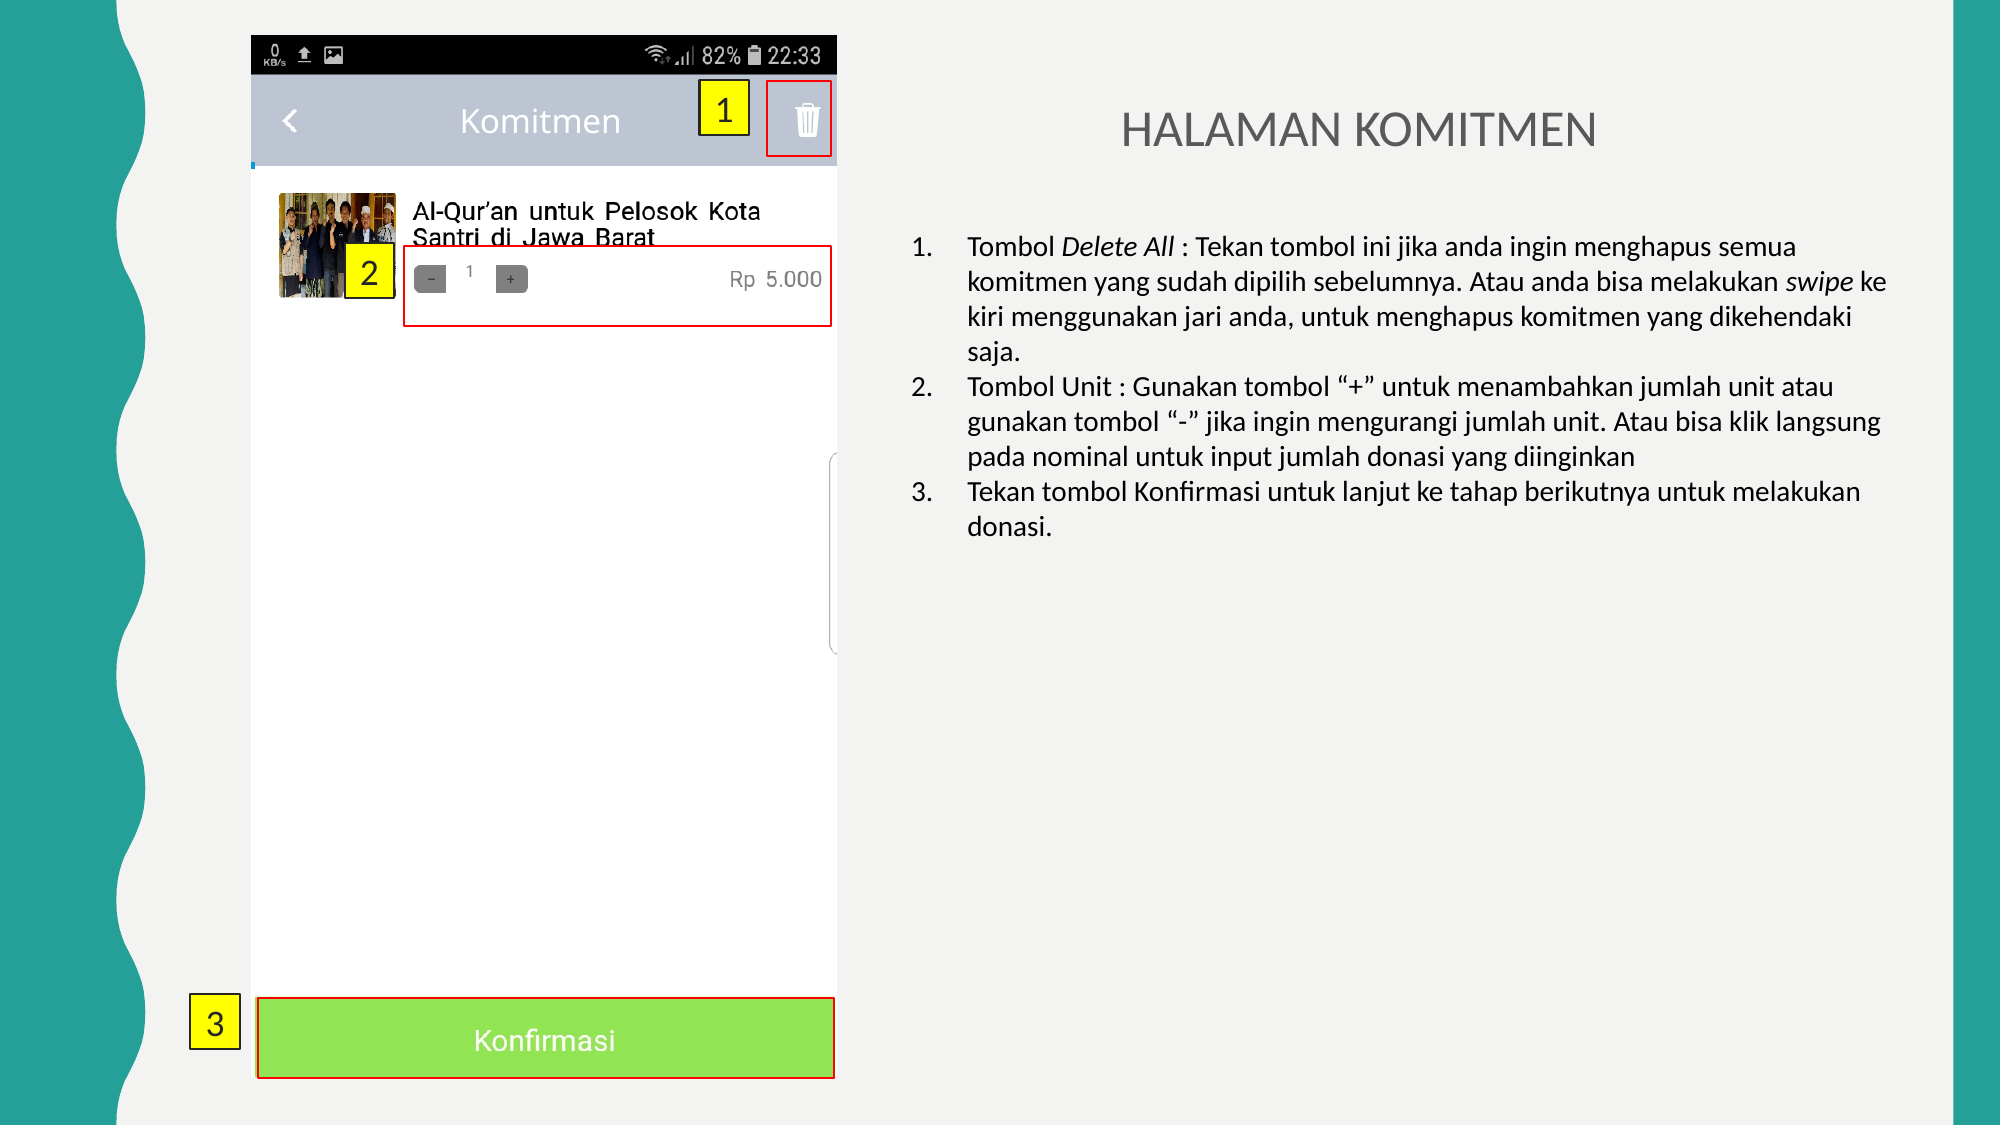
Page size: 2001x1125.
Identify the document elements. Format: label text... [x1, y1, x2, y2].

text_box Tombol Delete All : Tekan tombol ini jika anda ingin menghapus semua komitmen yang sudah dipilih sebelumnya. Atau anda bisa melakukan swipe ke kiri menggunakan jari anda, untuk menghapus komitmen yang dikehendaki saja. Tombol Unit : Gunakan tombol “+” untuk menambahkan jumlah unit atau gunakan tombol “-” jika ingin mengurangi jumlah unit. Atau bisa klik langsung pada nominal untuk input jumlah donasi yang diinginkan Tekan tombol Konfirmasi untuk lanjut ke tahap berikutnya untuk melakukan donasi. [896, 220, 1912, 550]
list HALAMAN KOMITMEN [1088, 81, 1632, 220]
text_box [190, 35, 837, 1079]
